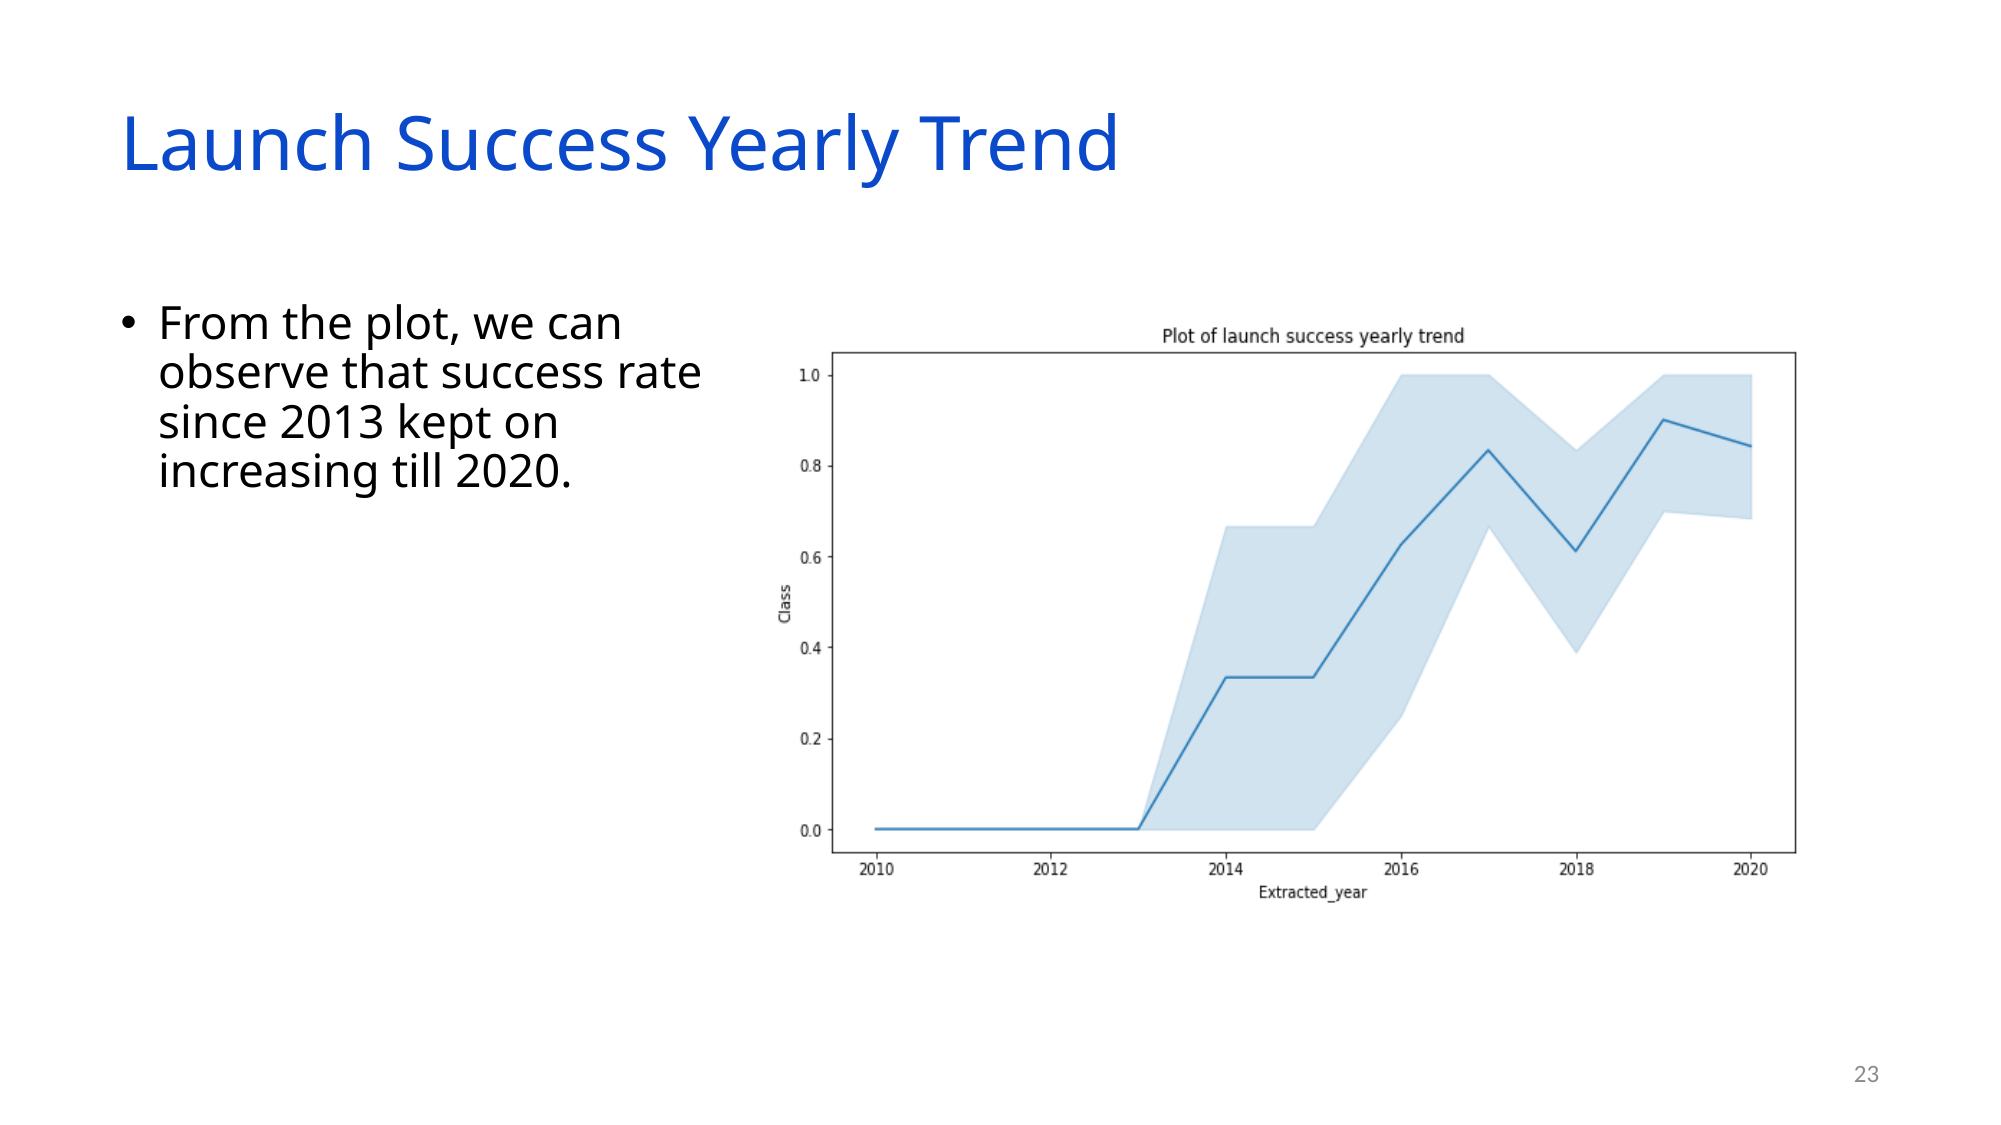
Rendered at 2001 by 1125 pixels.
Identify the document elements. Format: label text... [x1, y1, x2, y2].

picture [773, 317, 1808, 909]
list From the plot, we can observe that success rate since 2013 kept on increasing till 2020. [105, 292, 763, 1014]
slide_number 23 [1444, 1042, 1895, 1103]
text_box Launch Success Yearly Trend [105, 52, 1895, 240]
